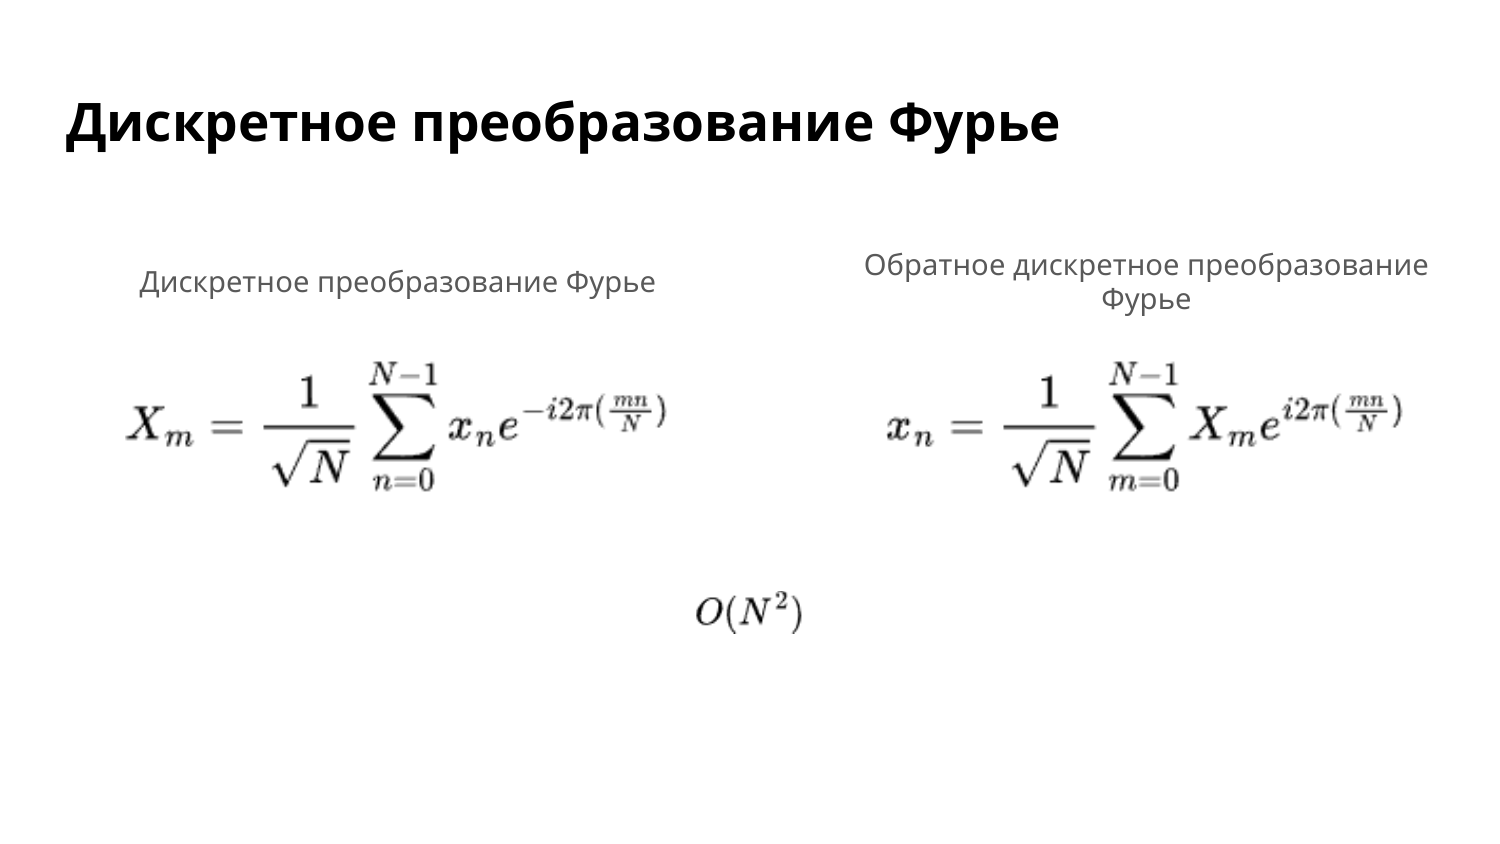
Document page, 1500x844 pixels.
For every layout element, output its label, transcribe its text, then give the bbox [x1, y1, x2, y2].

title Дискретное преобразование Фурье [51, 72, 1449, 167]
picture [886, 358, 1407, 498]
text_box Дискретное преобразование Фурье [95, 248, 701, 314]
picture [125, 358, 671, 498]
text_box Обратное дискретное преобразование Фурье [844, 230, 1449, 331]
picture [695, 591, 805, 634]
